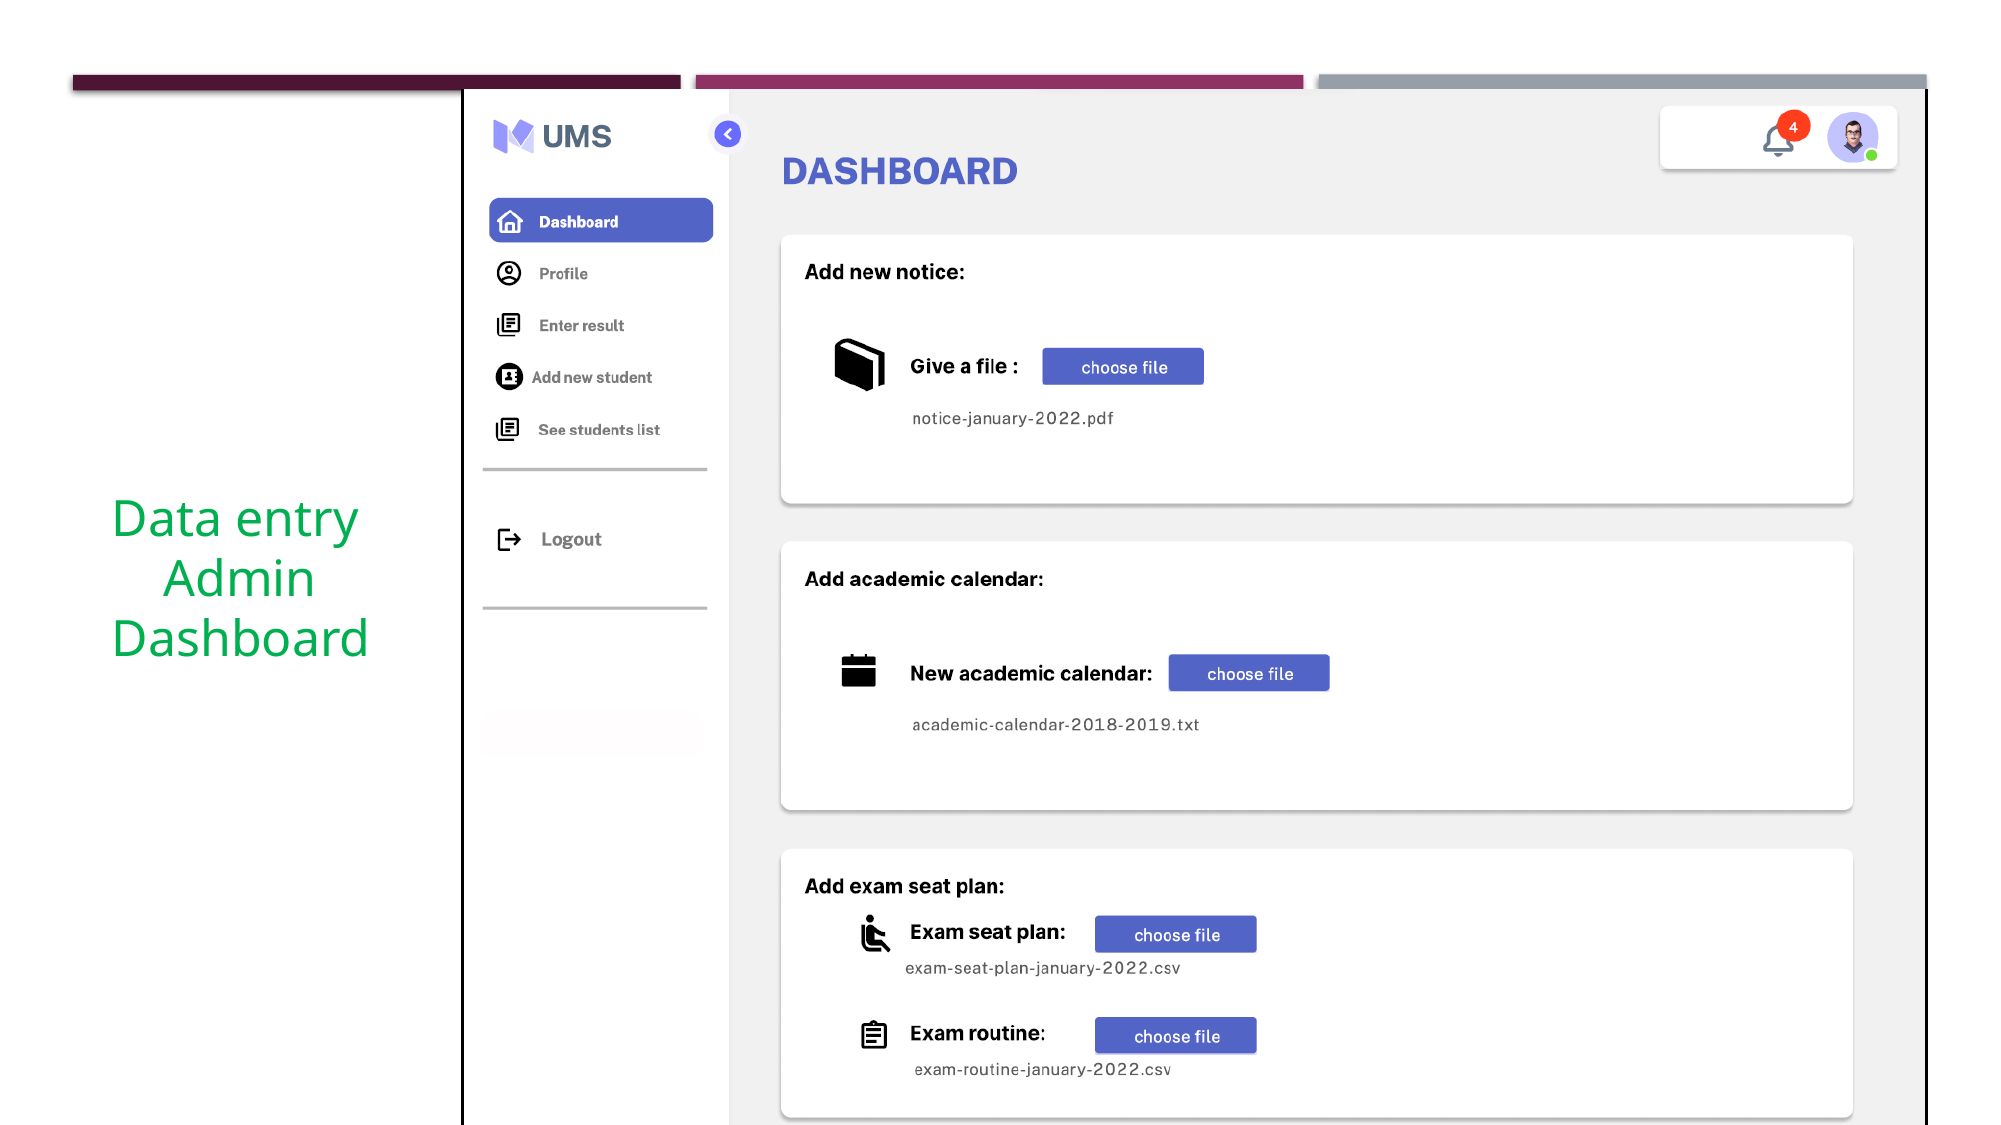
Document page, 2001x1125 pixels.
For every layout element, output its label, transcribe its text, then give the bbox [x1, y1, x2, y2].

text_box Data entry Admin Dashboard [96, 479, 387, 674]
picture [461, 88, 1928, 1125]
